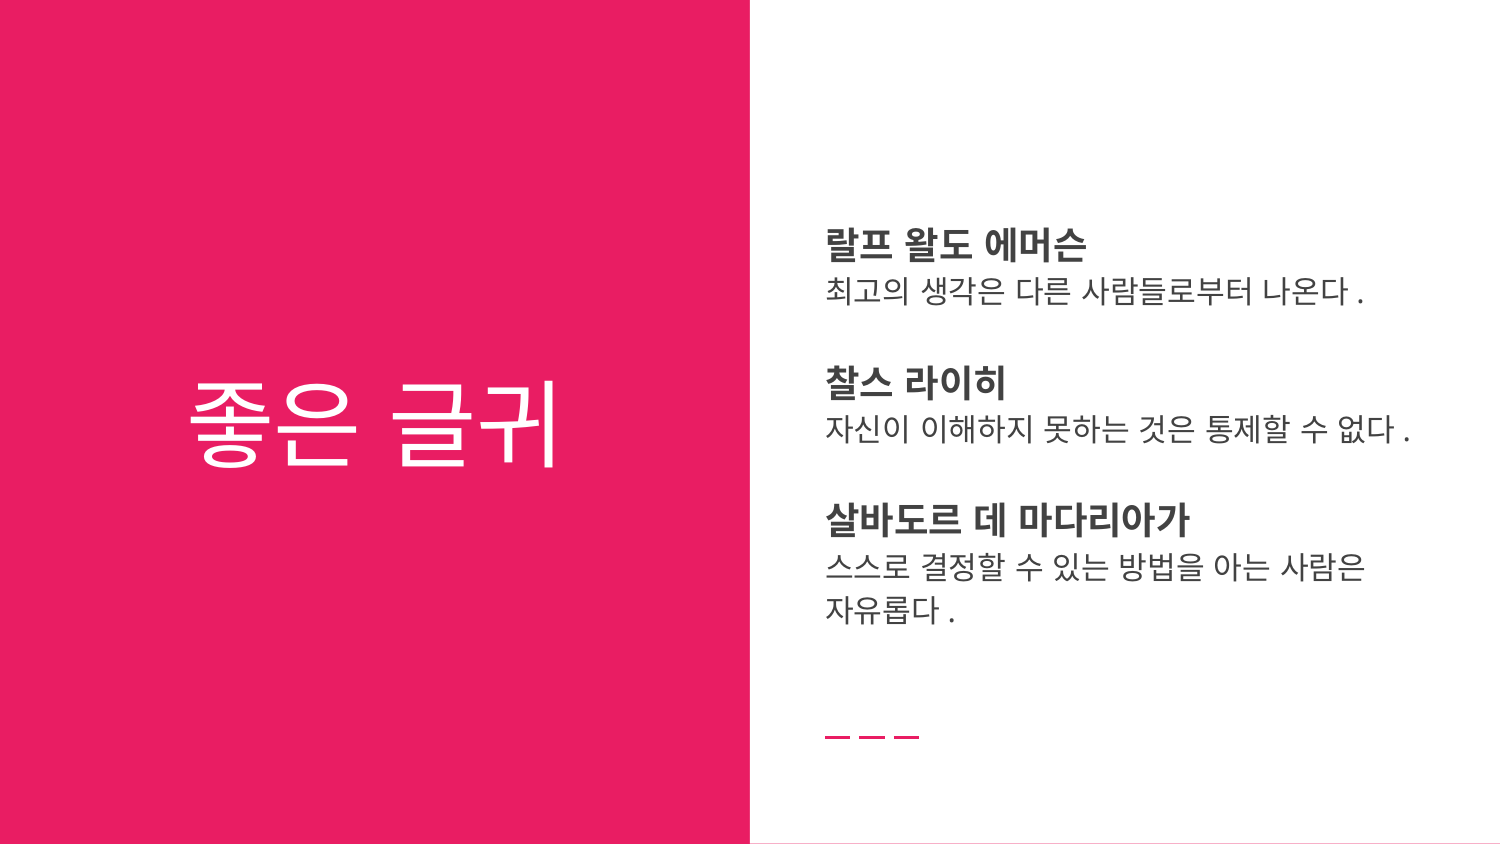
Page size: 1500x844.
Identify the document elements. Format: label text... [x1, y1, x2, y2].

list 랄프 왈도 에머슨 최고의 생각은 다른 사람들로부터 나온다. 찰스 라이히 자신이 이해하지 못하는 것은 통제할 수 없다. 살바도르 데 마다리아가 스스로 결정할 수 있는 방법을 아는 사람은 자유롭다. [810, 118, 1455, 725]
title 좋은 글귀 [43, 298, 708, 546]
